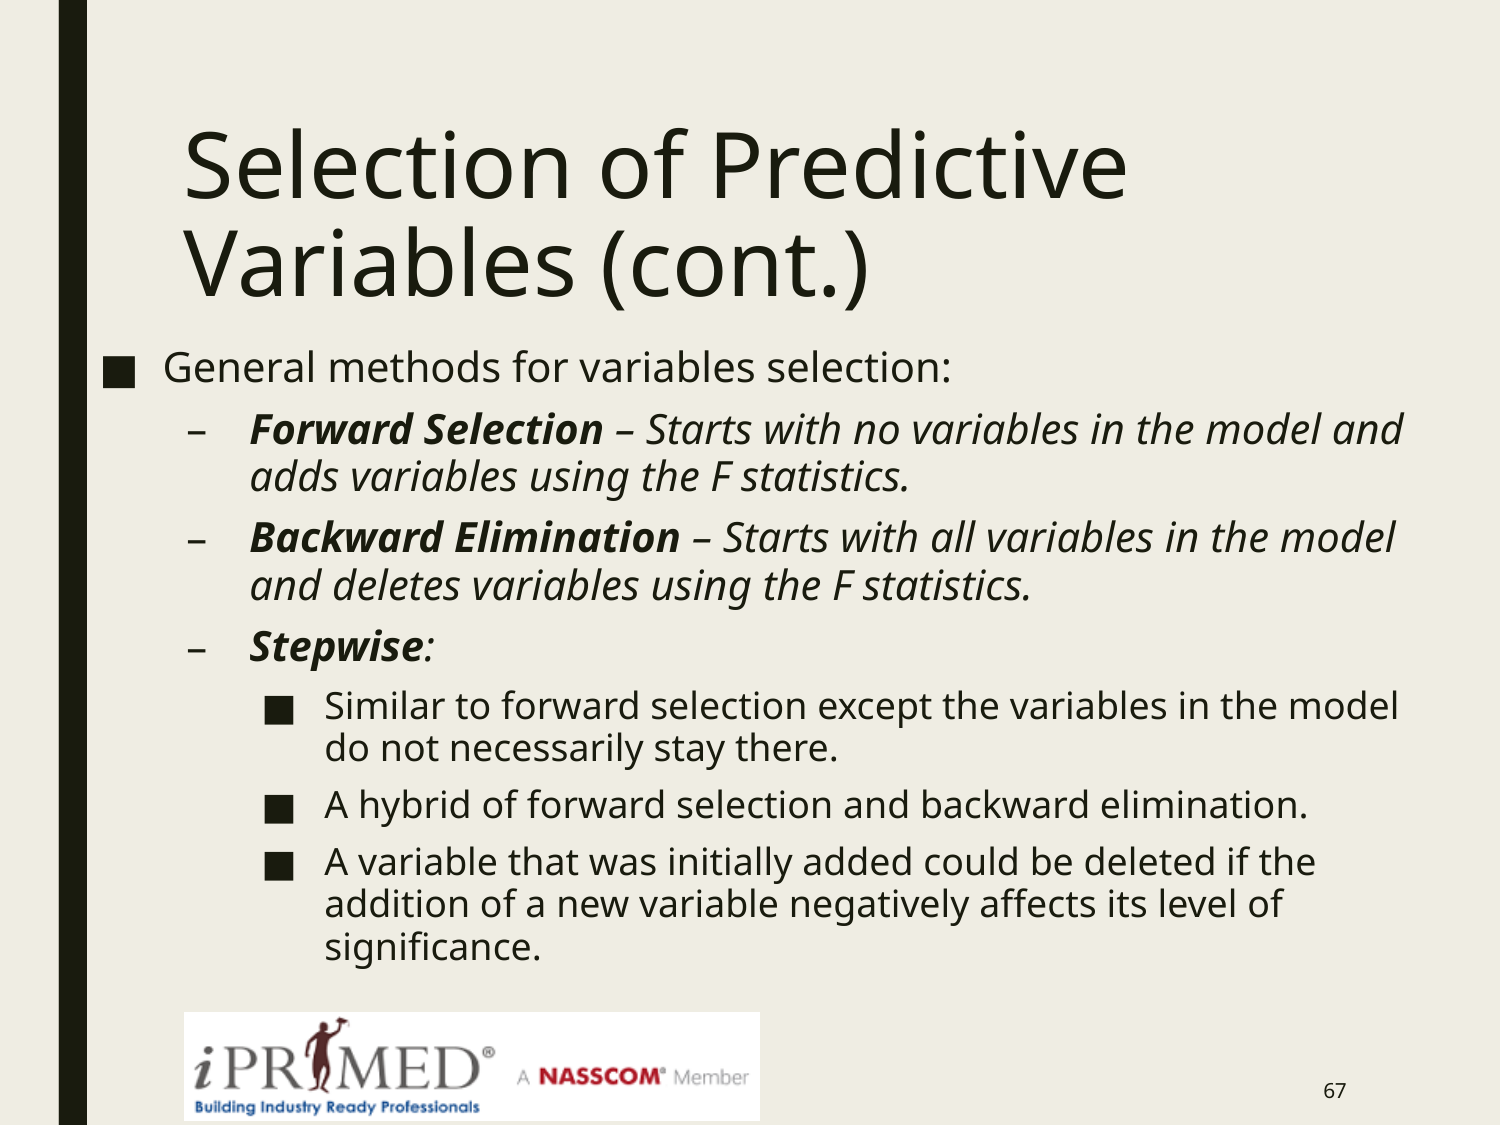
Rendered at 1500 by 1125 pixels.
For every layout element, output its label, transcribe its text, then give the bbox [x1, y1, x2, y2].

title Selection of Predictive Variables (cont.) [168, 112, 1351, 337]
list General methods for variables selection: Forward Selection – Starts with no variables in the model and adds variables using the F statistics. Backward Elimination – Starts with all variables in the model and deletes variables using the F statistics. Stepwise: Similar to forward selection except the variables in the model do not necessarily stay there. A hybrid of forward selection and backward elimination. A variable that was initially added could be deleted if the addition of a new variable negatively affects its level of significance. [84, 337, 1435, 1125]
